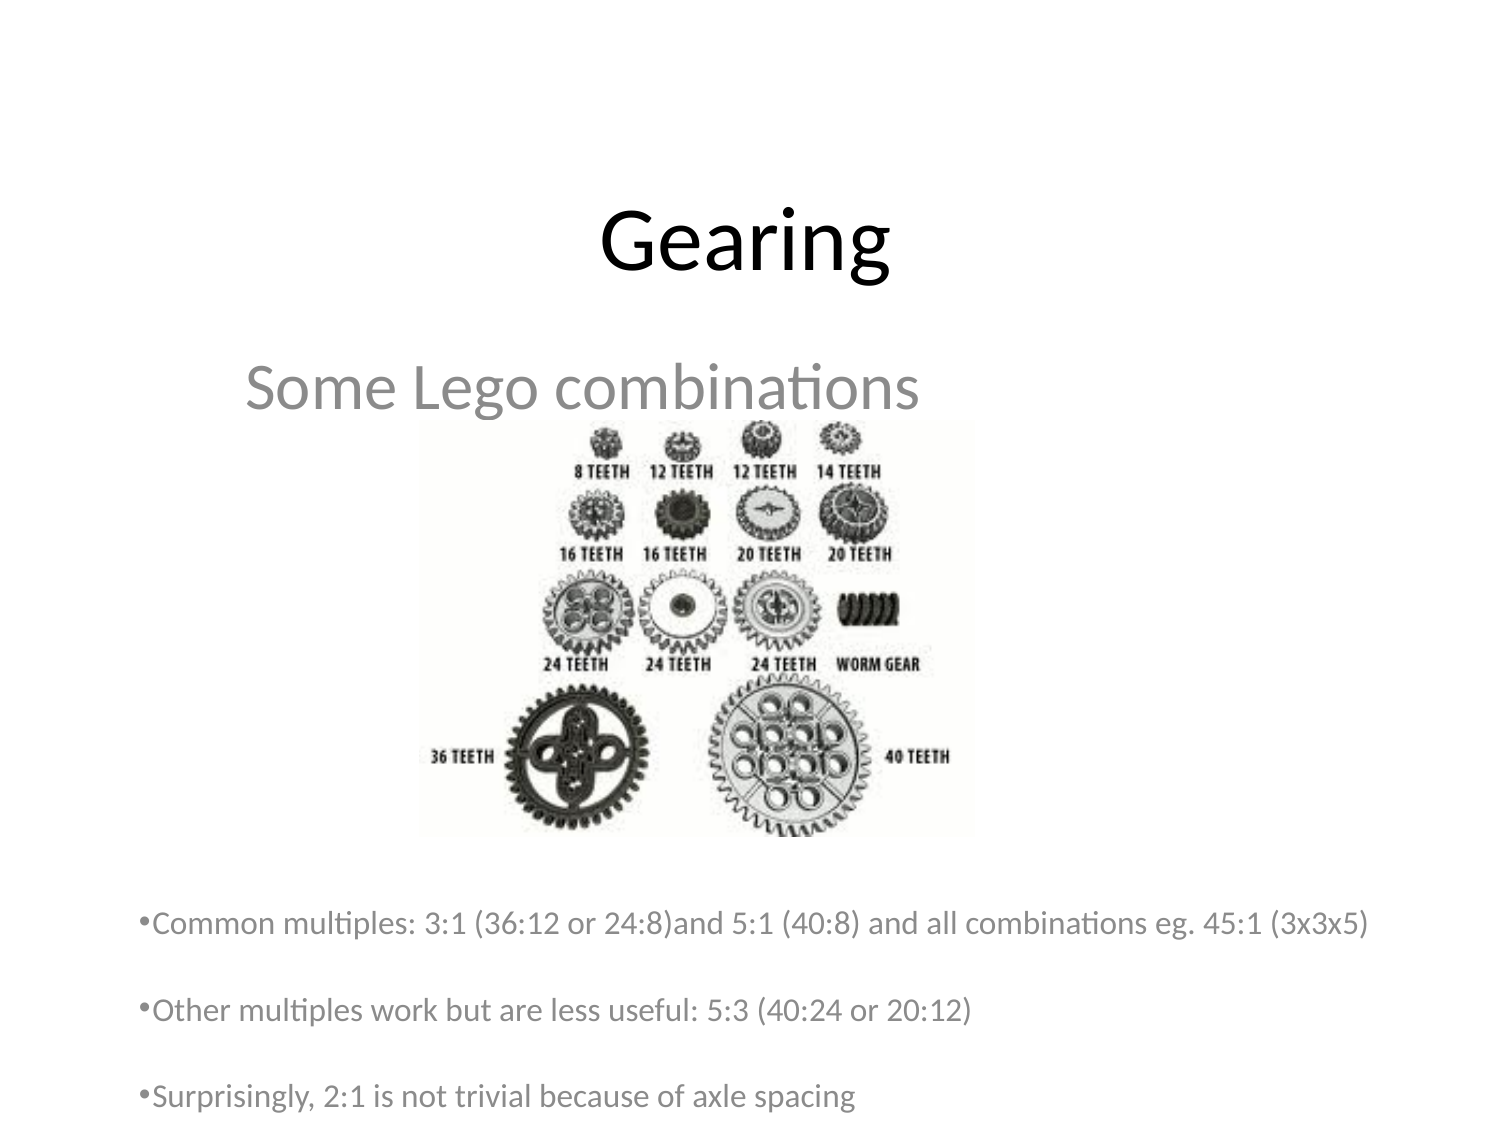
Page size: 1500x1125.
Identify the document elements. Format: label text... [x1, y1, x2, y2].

text_box Common multiples: 3:1 (36:12 or 24:8)and 5:1 (40:8) and all combinations eg. 45:1 (3x3x5) Other multiples work but are less useful: 5:3 (40:24 or 20:12) Surprisingly, 2:1 is not trivial because of axle spacing [123, 853, 1435, 1125]
subtitle Some Lego combinations [230, 255, 1306, 492]
title Gearing [112, 113, 1388, 355]
picture [418, 420, 975, 837]
